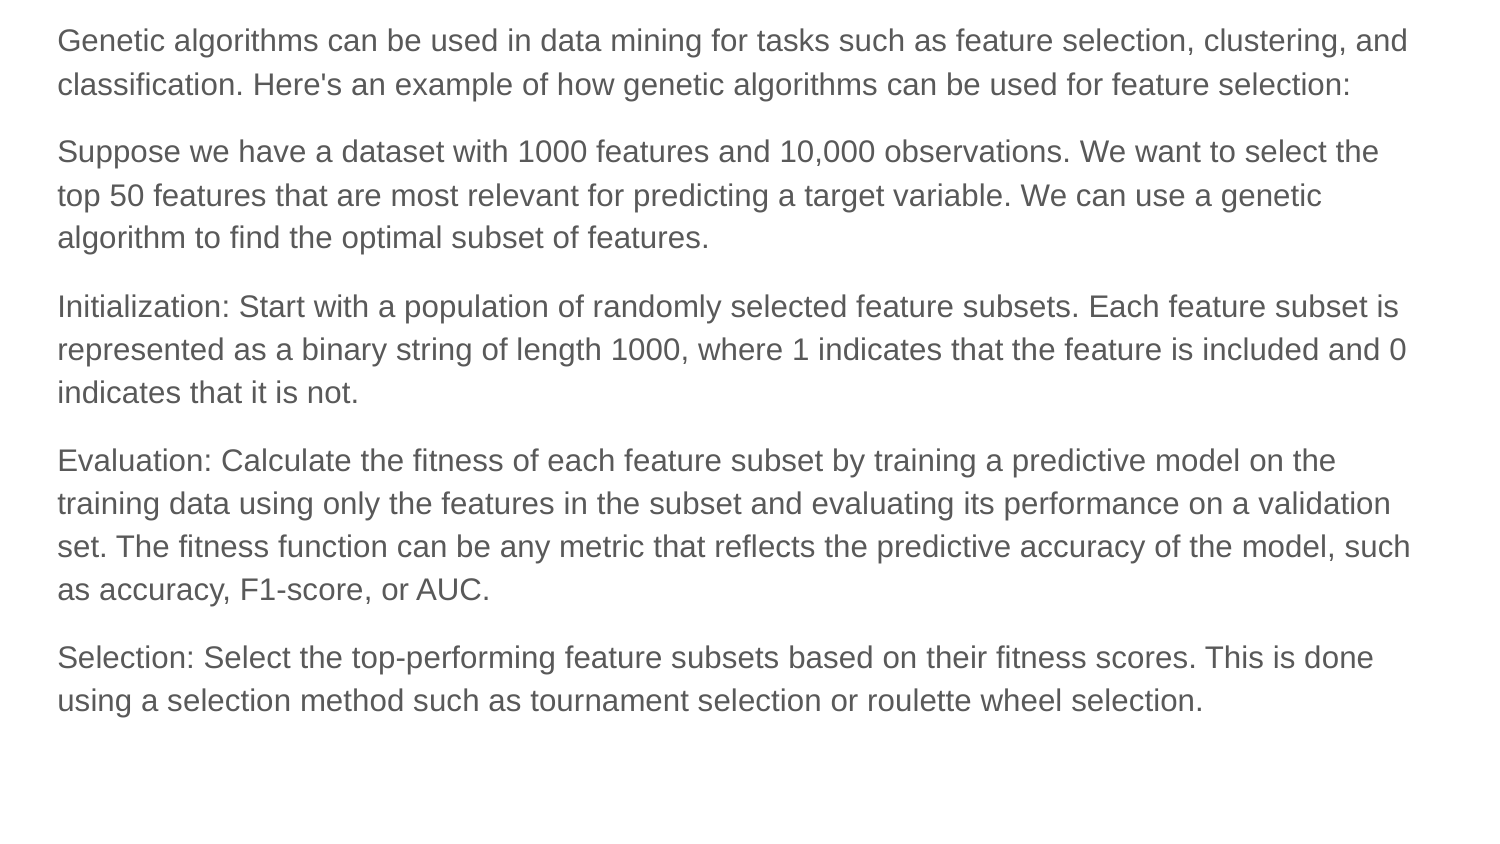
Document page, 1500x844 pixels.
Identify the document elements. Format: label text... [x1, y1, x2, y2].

list Genetic algorithms can be used in data mining for tasks such as feature selection, clustering, and classification. Here's an example of how genetic algorithms can be used for feature selection: Suppose we have a dataset with 1000 features and 10,000 observations. We want to select the top 50 features that are most relevant for predicting a target variable. We can use a genetic algorithm to find the optimal subset of features. Initialization: Start with a population of randomly selected feature subsets. Each feature subset is represented as a binary string of length 1000, where 1 indicates that the feature is included and 0 indicates that it is not. Evaluation: Calculate the fitness of each feature subset by training a predictive model on the training data using only the features in the subset and evaluating its performance on a validation set. The fitness function can be any metric that reflects the predictive accuracy of the model, such as accuracy, F1-score, or AUC. Selection: Select the top-performing feature subsets based on their fitness scores. This is done using a selection method such as tournament selection or roulette wheel selection. [42, 0, 1440, 561]
